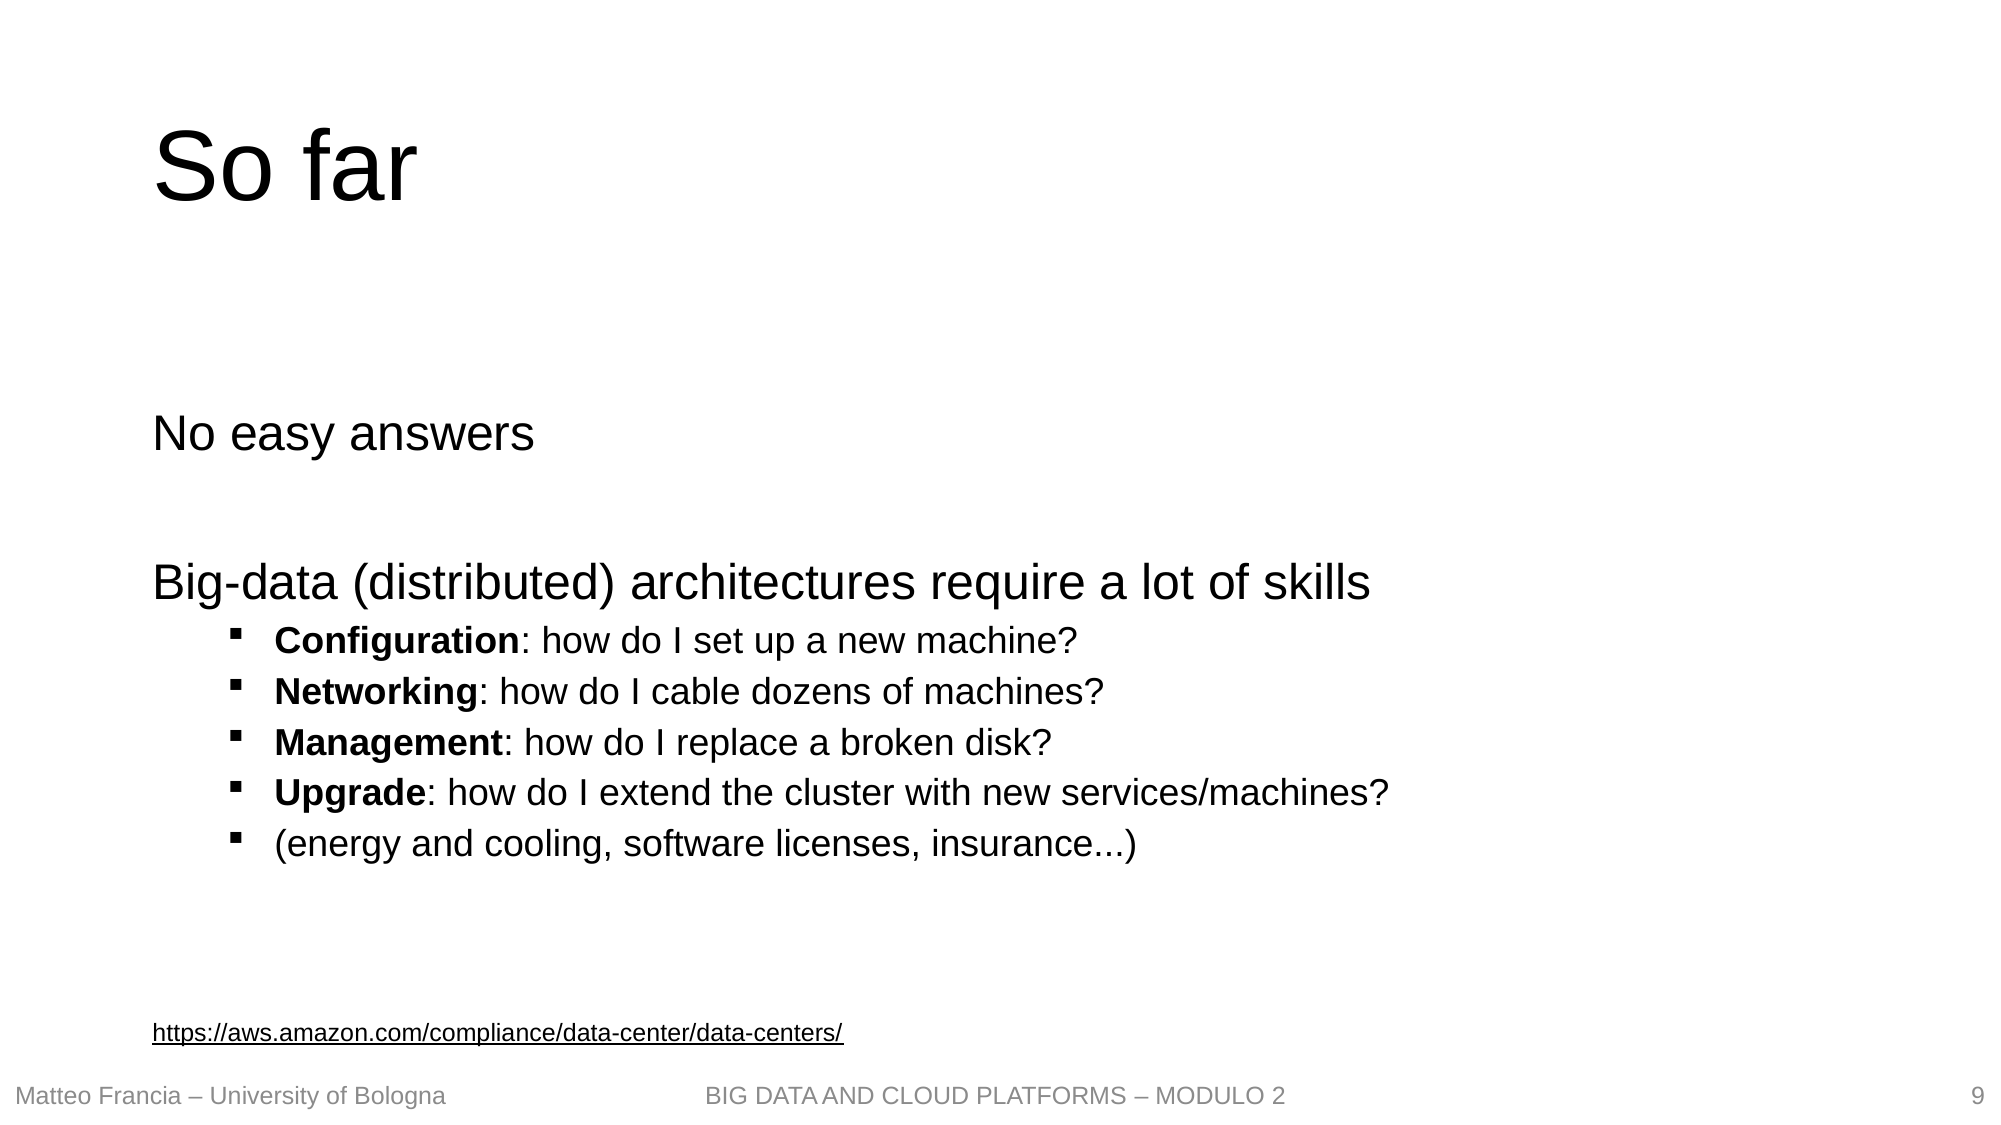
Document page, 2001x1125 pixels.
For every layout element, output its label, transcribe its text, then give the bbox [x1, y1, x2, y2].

list https://aws.amazon.com/compliance/data-center/data-centers/ [137, 1003, 1863, 1064]
footer Matteo Francia – University of Bologna [0, 1065, 466, 1125]
title So far [137, 59, 1863, 278]
slide_number 9 [1550, 1065, 2000, 1125]
list No easy answers Big-data (distributed) architectures require a lot of skills Configuration: how do I set up a new machine? Networking: how do I cable dozens of machines? Management: how do I replace a broken disk? Upgrade: how do I extend the cluster with new services/machines? (energy and cooling, software licenses, insurance...) [137, 278, 1863, 993]
